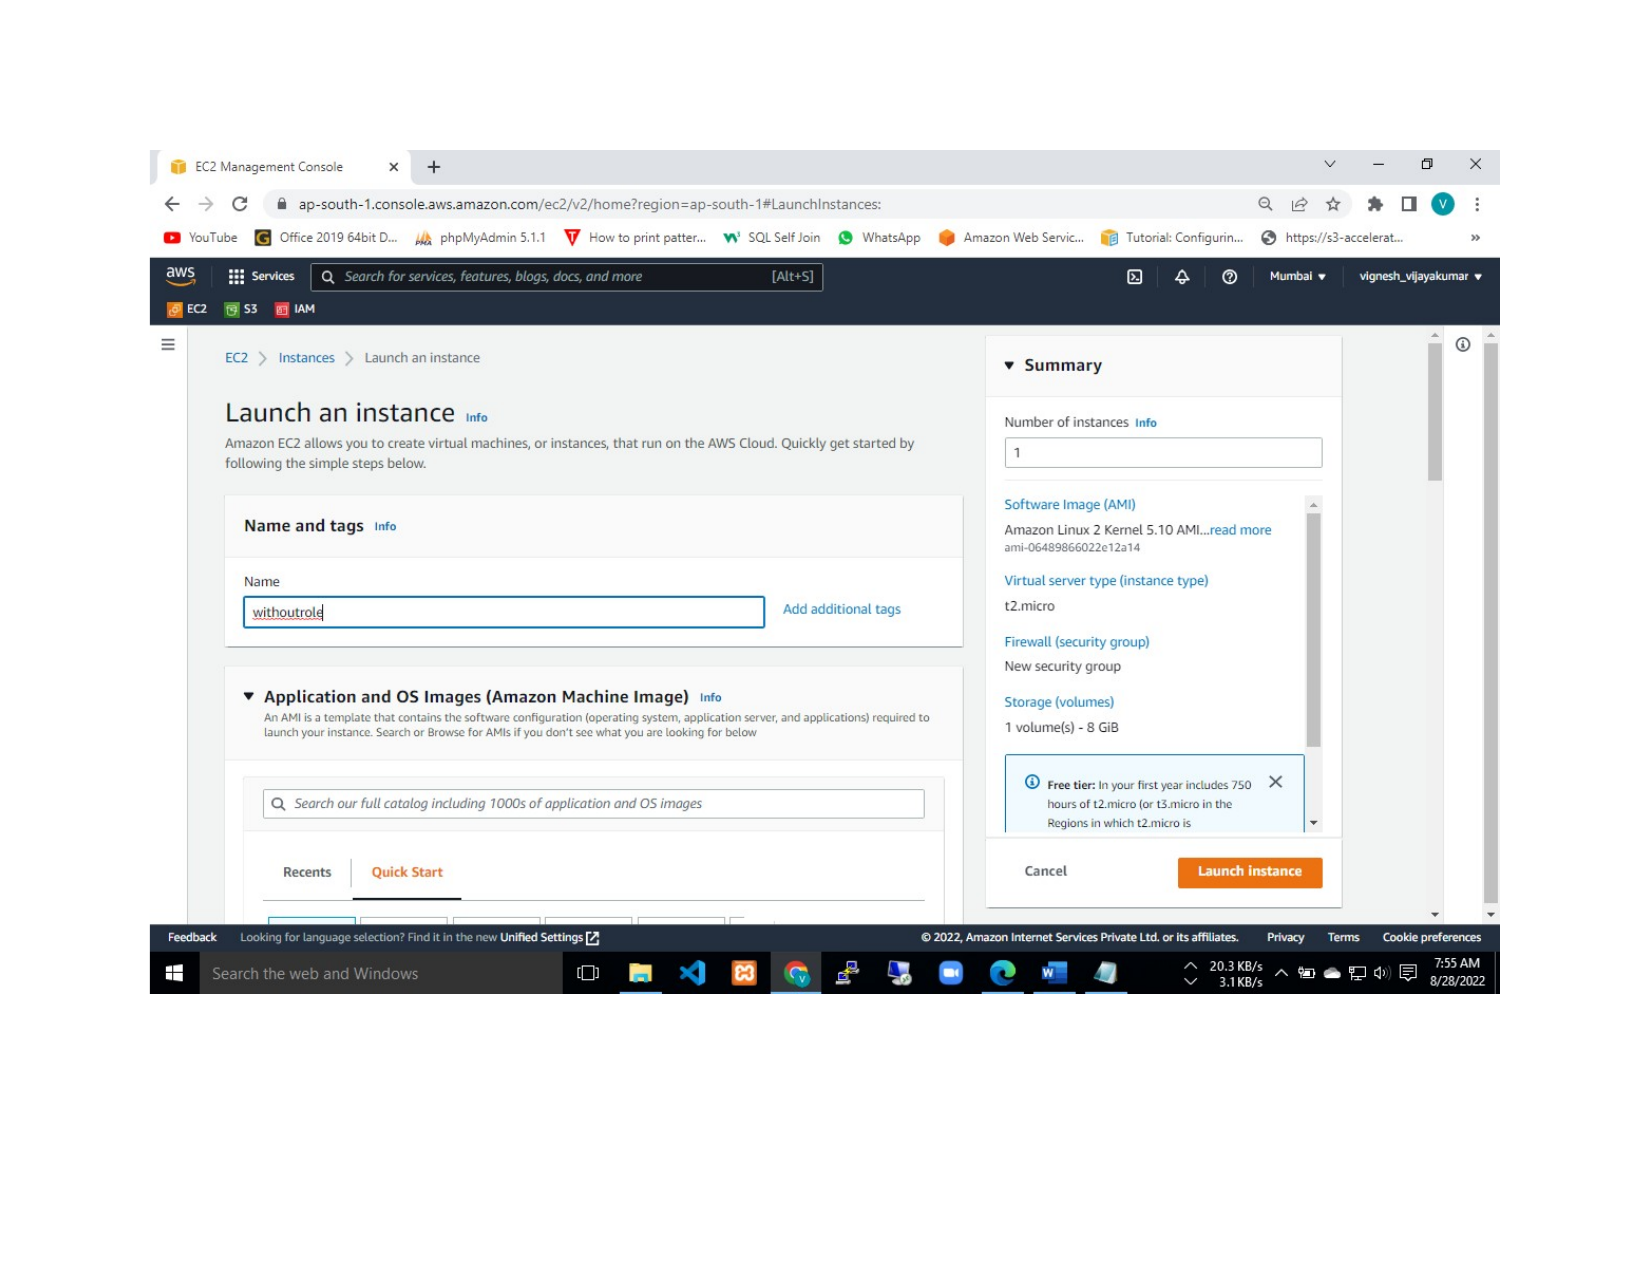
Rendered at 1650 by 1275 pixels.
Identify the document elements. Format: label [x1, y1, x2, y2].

text_box [149, 150, 1500, 994]
